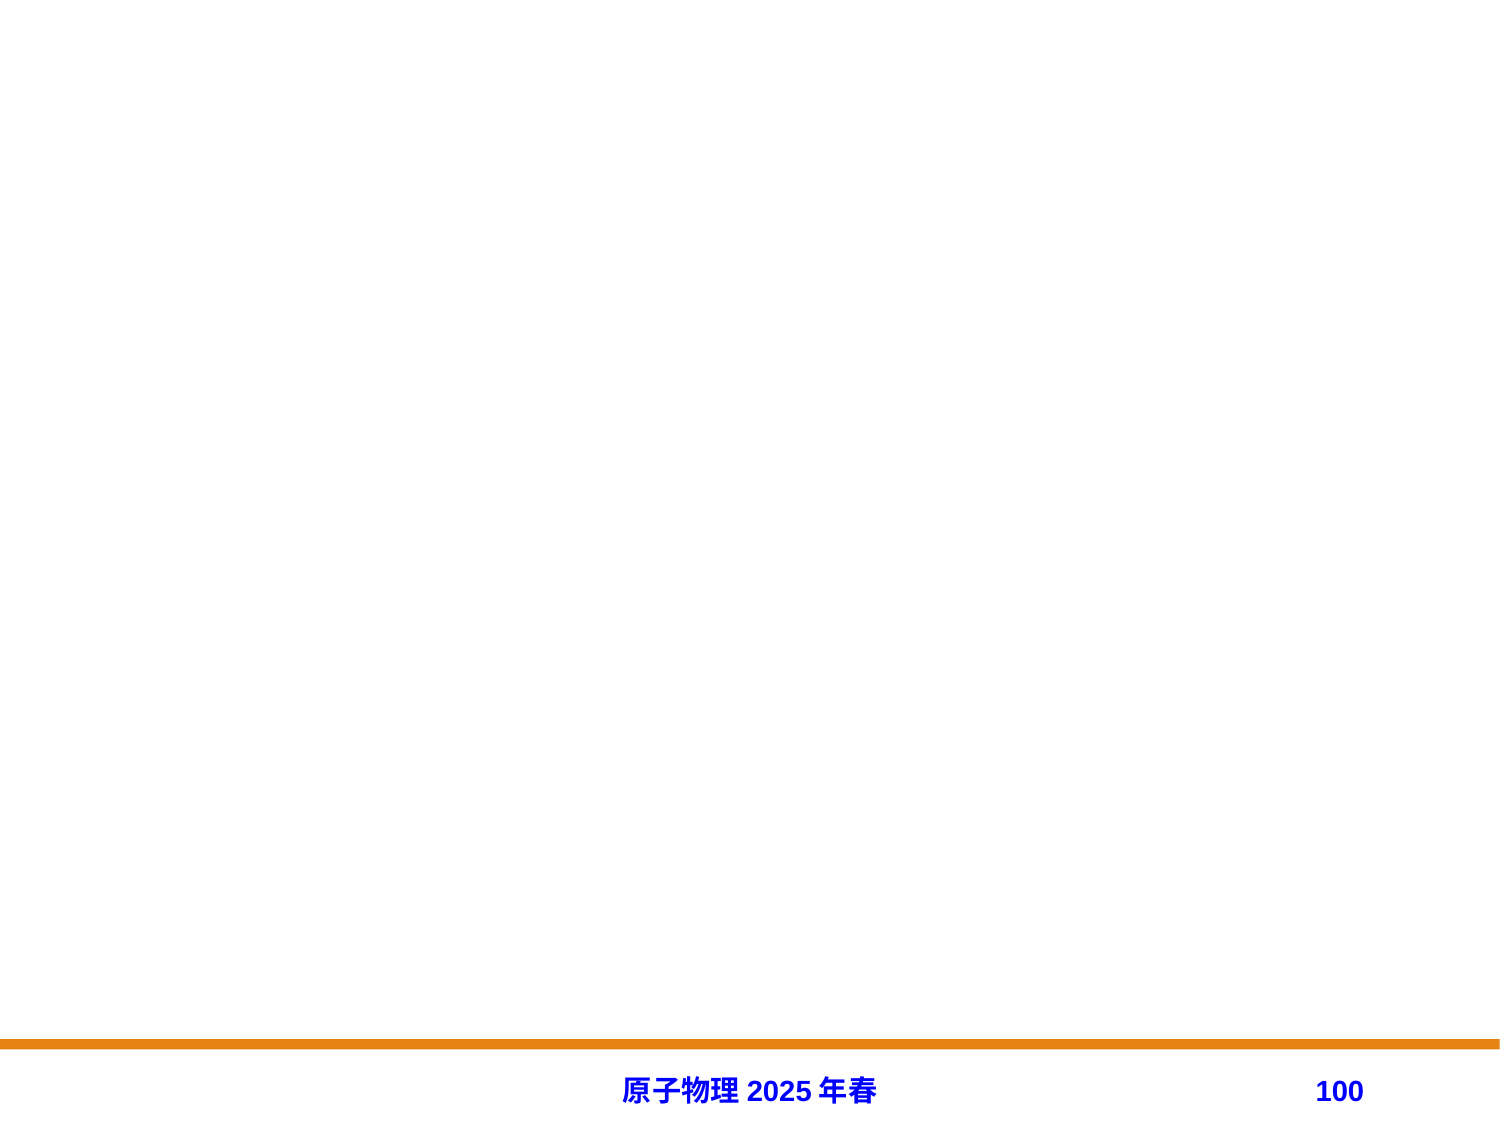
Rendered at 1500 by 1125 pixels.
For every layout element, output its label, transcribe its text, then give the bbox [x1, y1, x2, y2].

slide_number 100 [1218, 1059, 1380, 1120]
footer 原子物理2025年春 [453, 1059, 1047, 1120]
